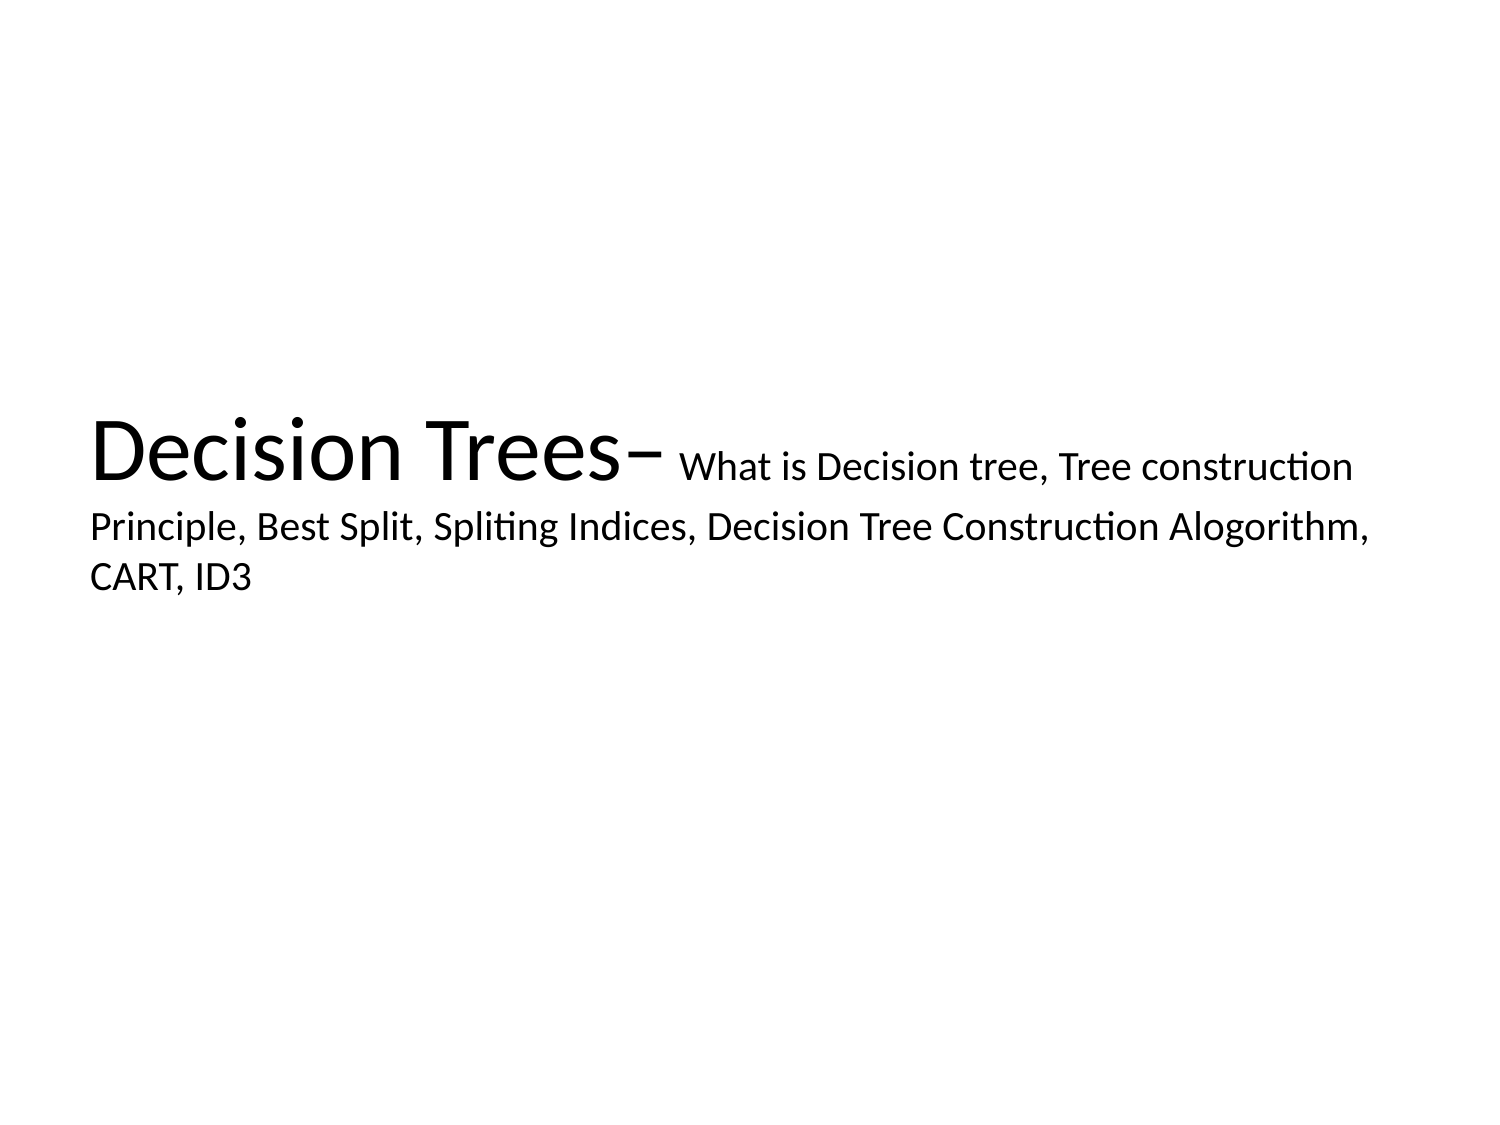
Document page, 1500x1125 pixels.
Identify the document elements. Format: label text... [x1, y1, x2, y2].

title Decision Trees– What is Decision tree, Tree construction Principle, Best Split, Spliting Indices, Decision Tree Construction Alogorithm, CART, ID3 [75, 37, 1438, 950]
